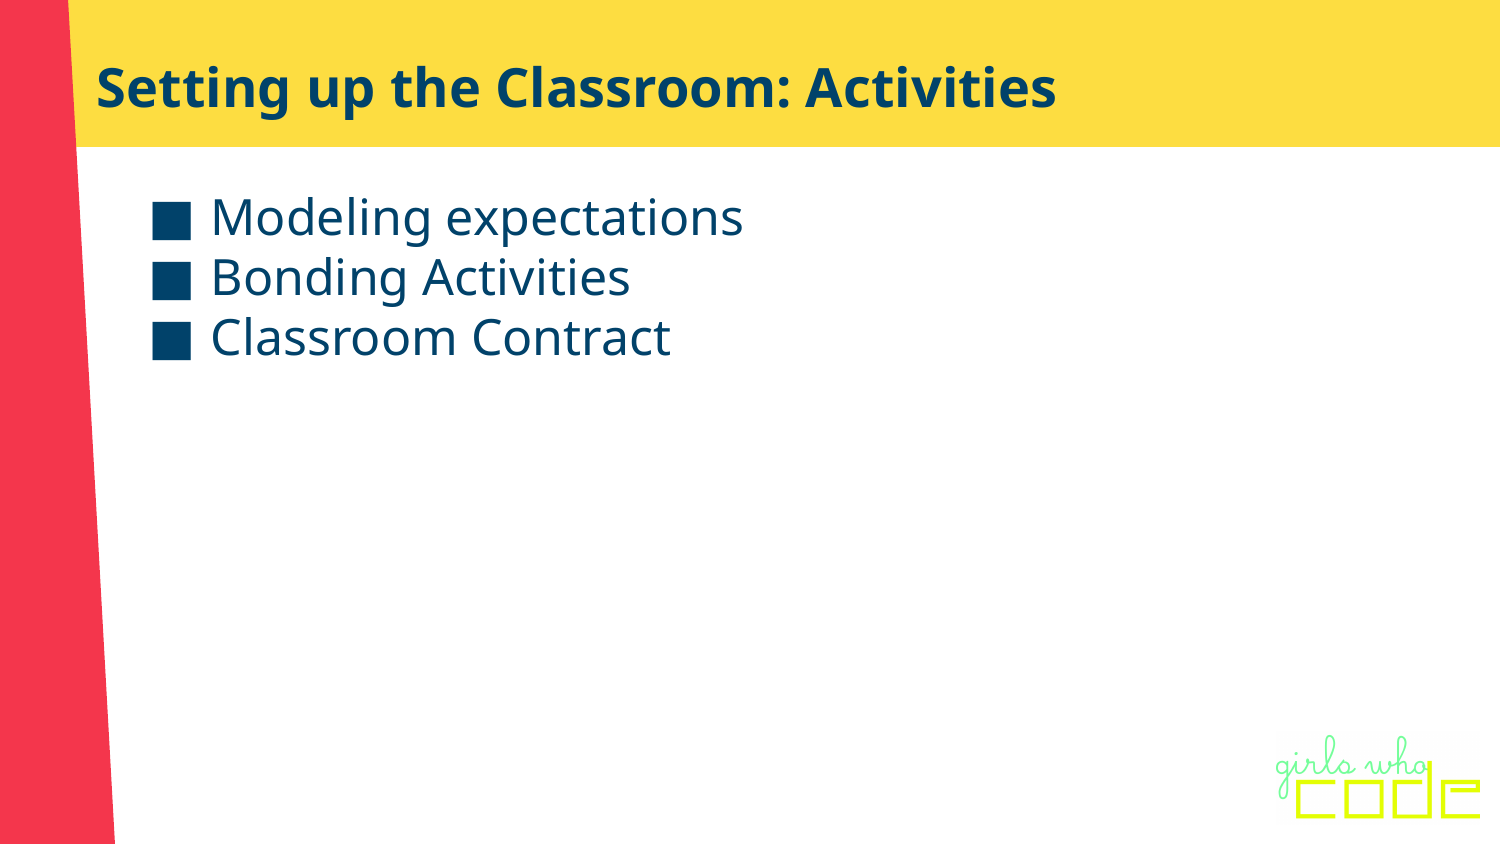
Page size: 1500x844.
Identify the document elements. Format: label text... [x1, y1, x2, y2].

text_box Setting up the Classroom: Activities [81, 38, 1480, 133]
picture [1276, 730, 1480, 826]
text_box [69, 0, 1500, 147]
text_box Modeling expectations Bonding Activities Classroom Contract [120, 170, 1500, 731]
text_box [0, 0, 115, 844]
